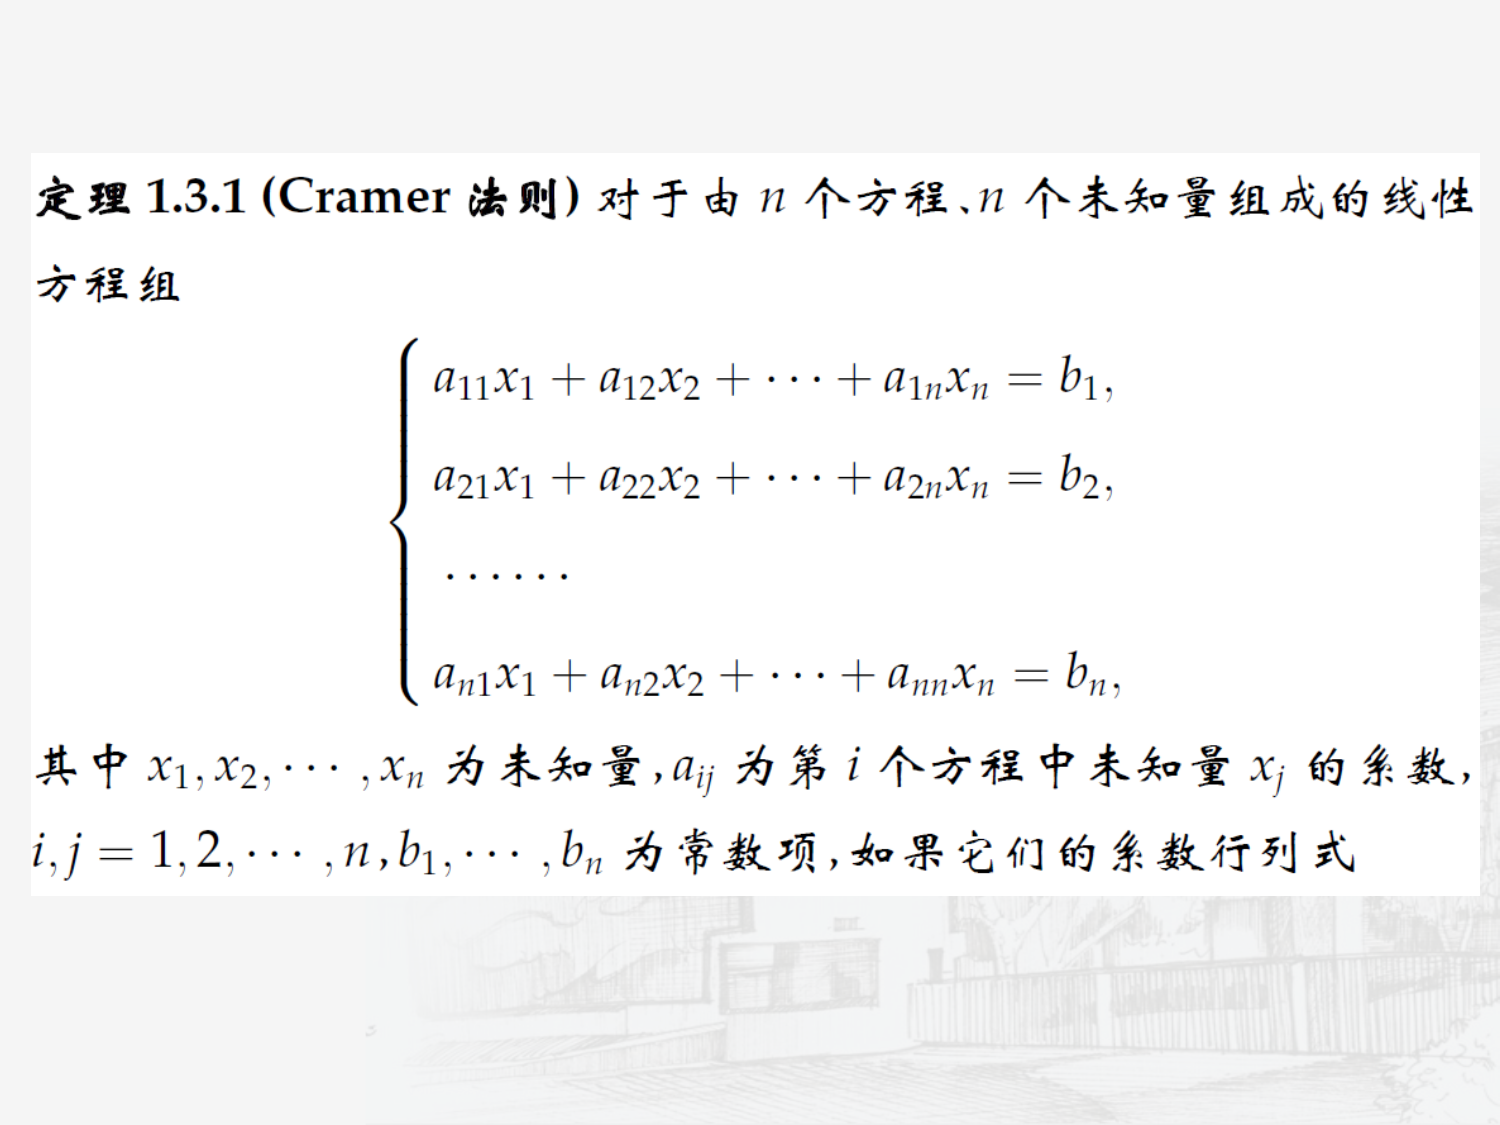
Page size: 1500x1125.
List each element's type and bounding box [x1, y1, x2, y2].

picture [31, 153, 1480, 896]
